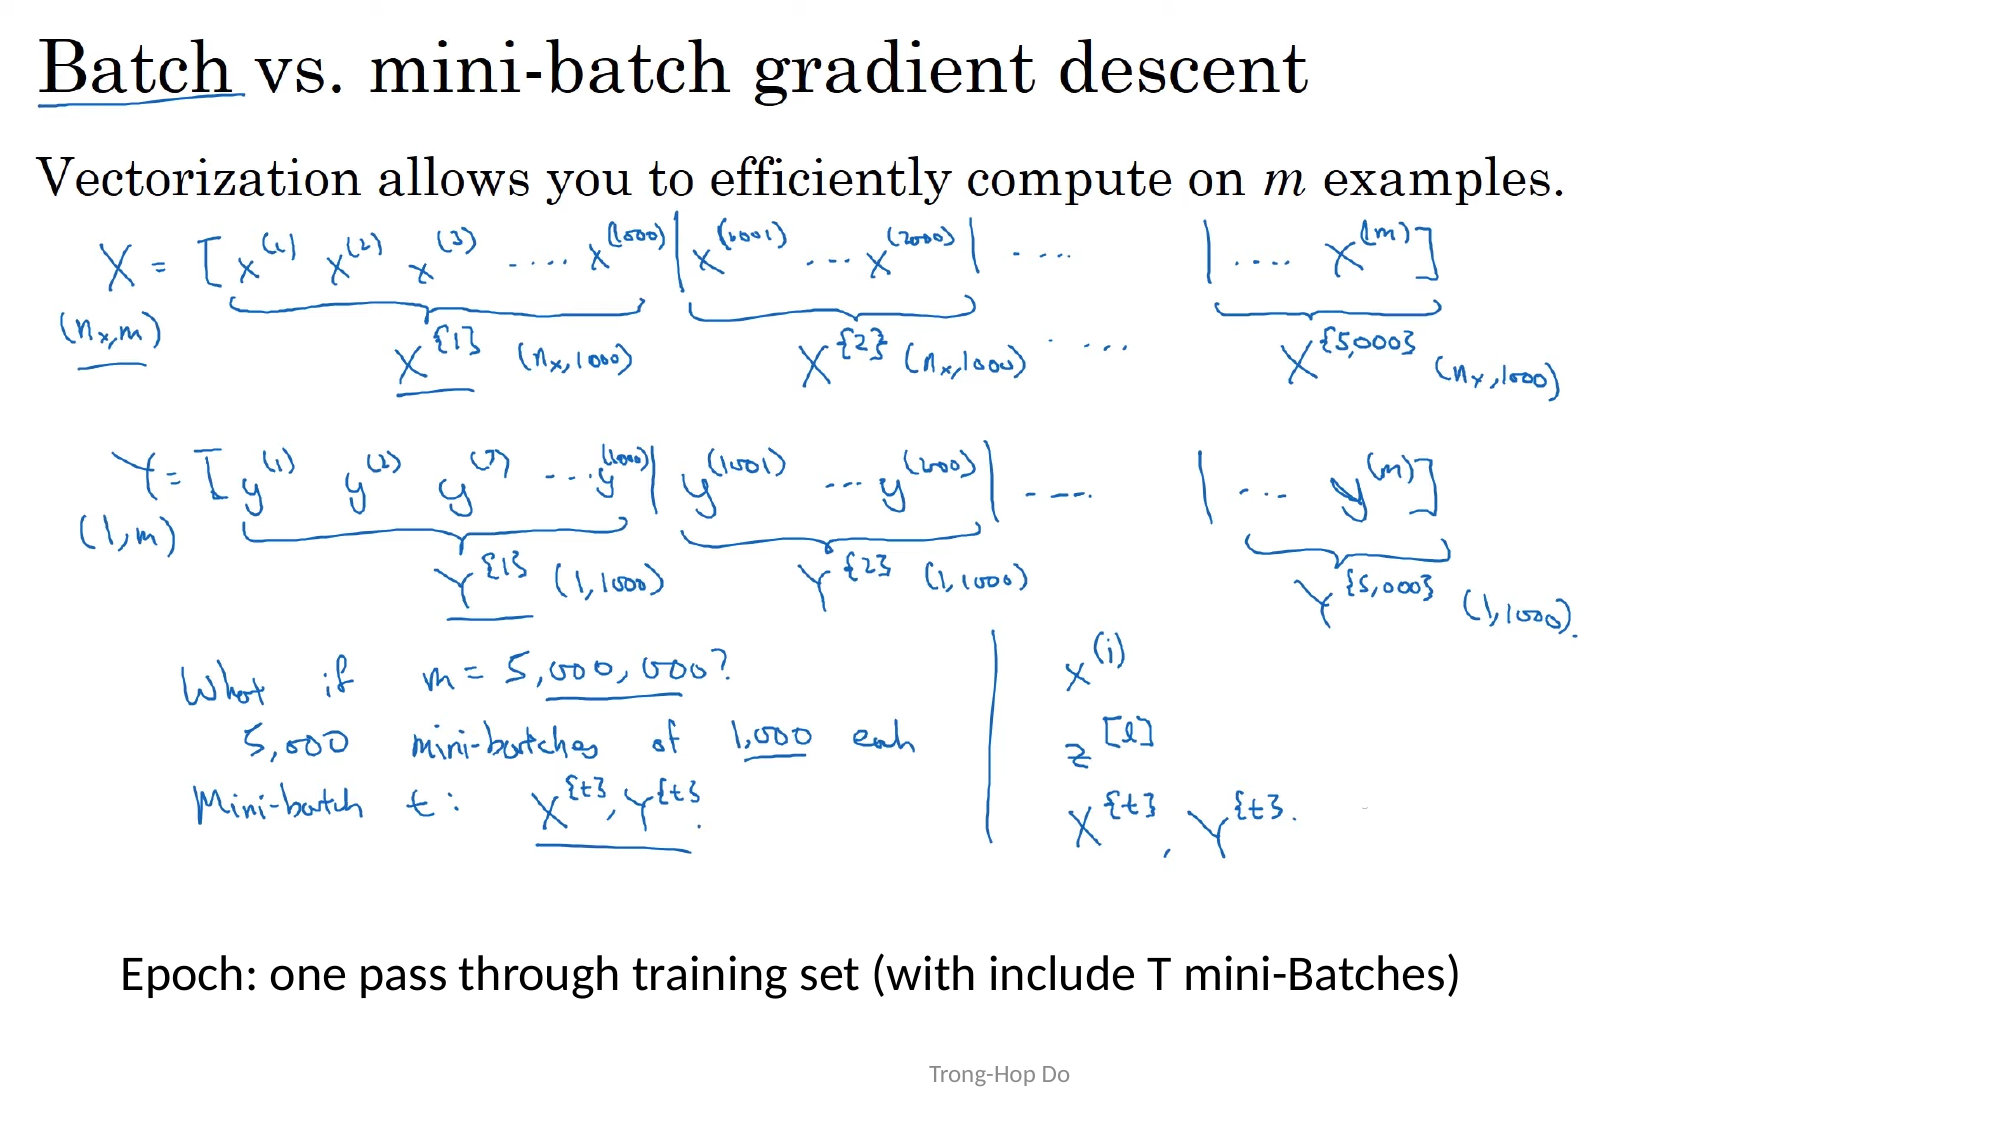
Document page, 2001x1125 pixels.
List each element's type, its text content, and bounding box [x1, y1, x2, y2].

text_box Epoch: one pass through training set (with include T mini-Batches) [105, 933, 1478, 1008]
picture [0, 0, 1584, 891]
footer Trong-Hop Do [662, 1042, 1338, 1103]
